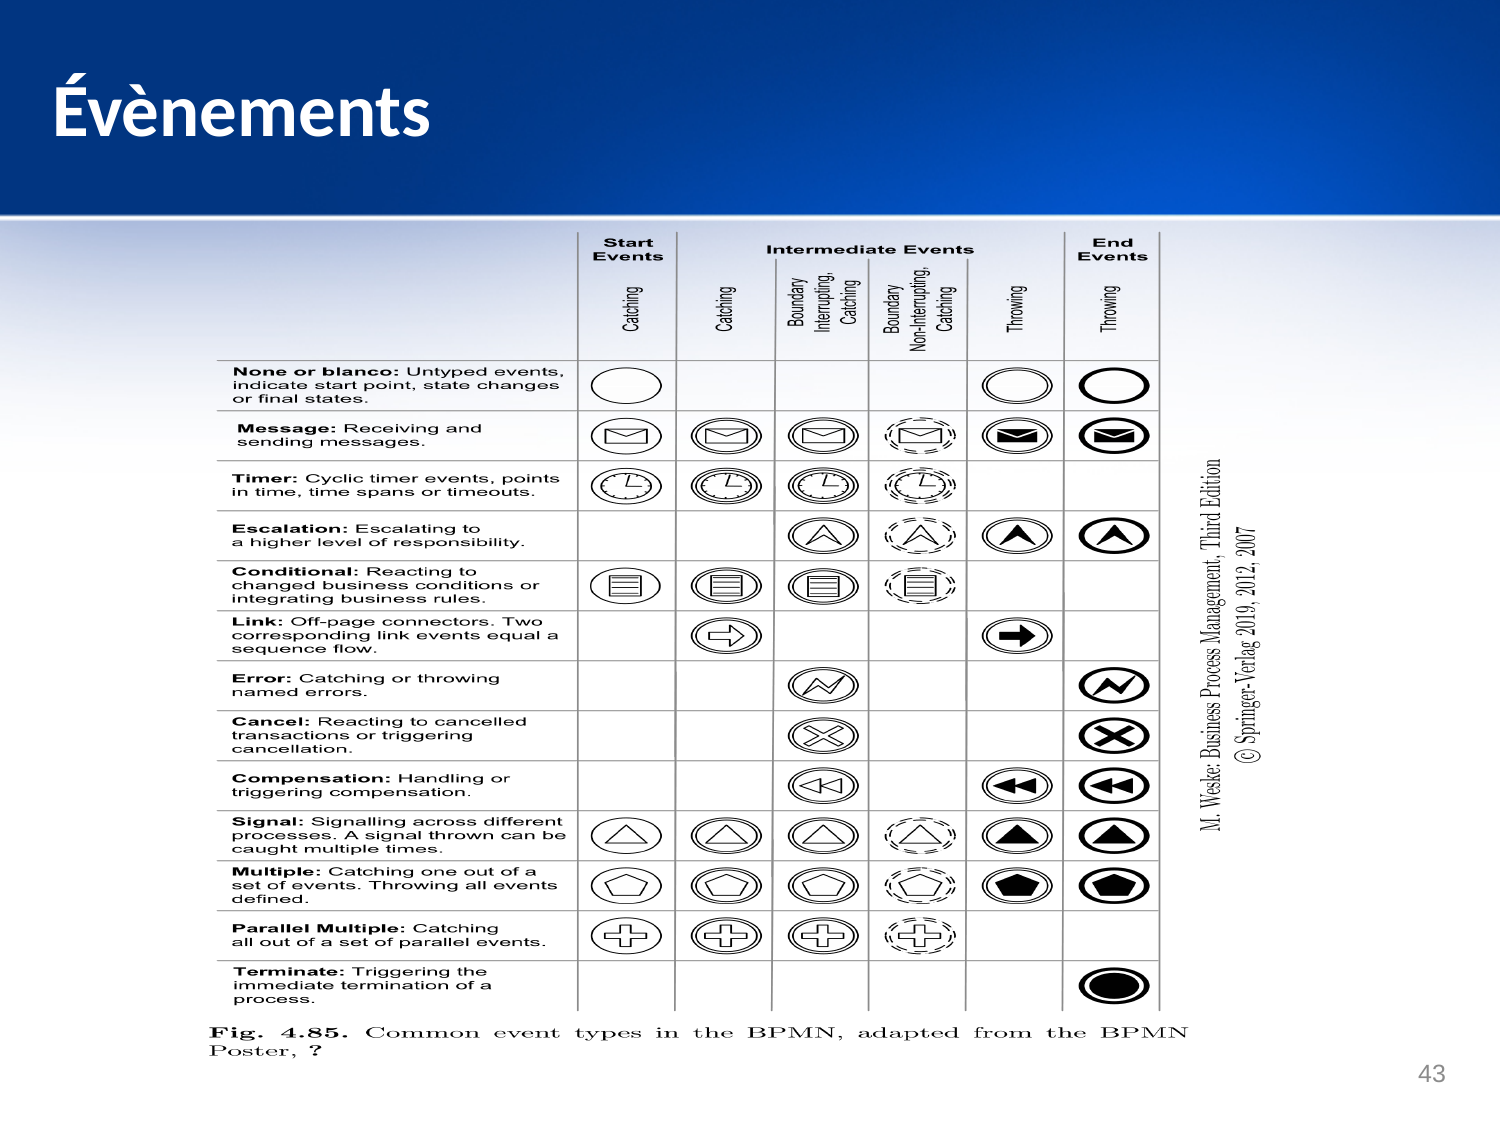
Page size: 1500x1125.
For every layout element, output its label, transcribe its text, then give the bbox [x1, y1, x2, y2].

picture [0, 0, 1500, 1125]
slide_number 43 [1111, 1042, 1462, 1103]
title Évènements [37, 12, 1225, 200]
